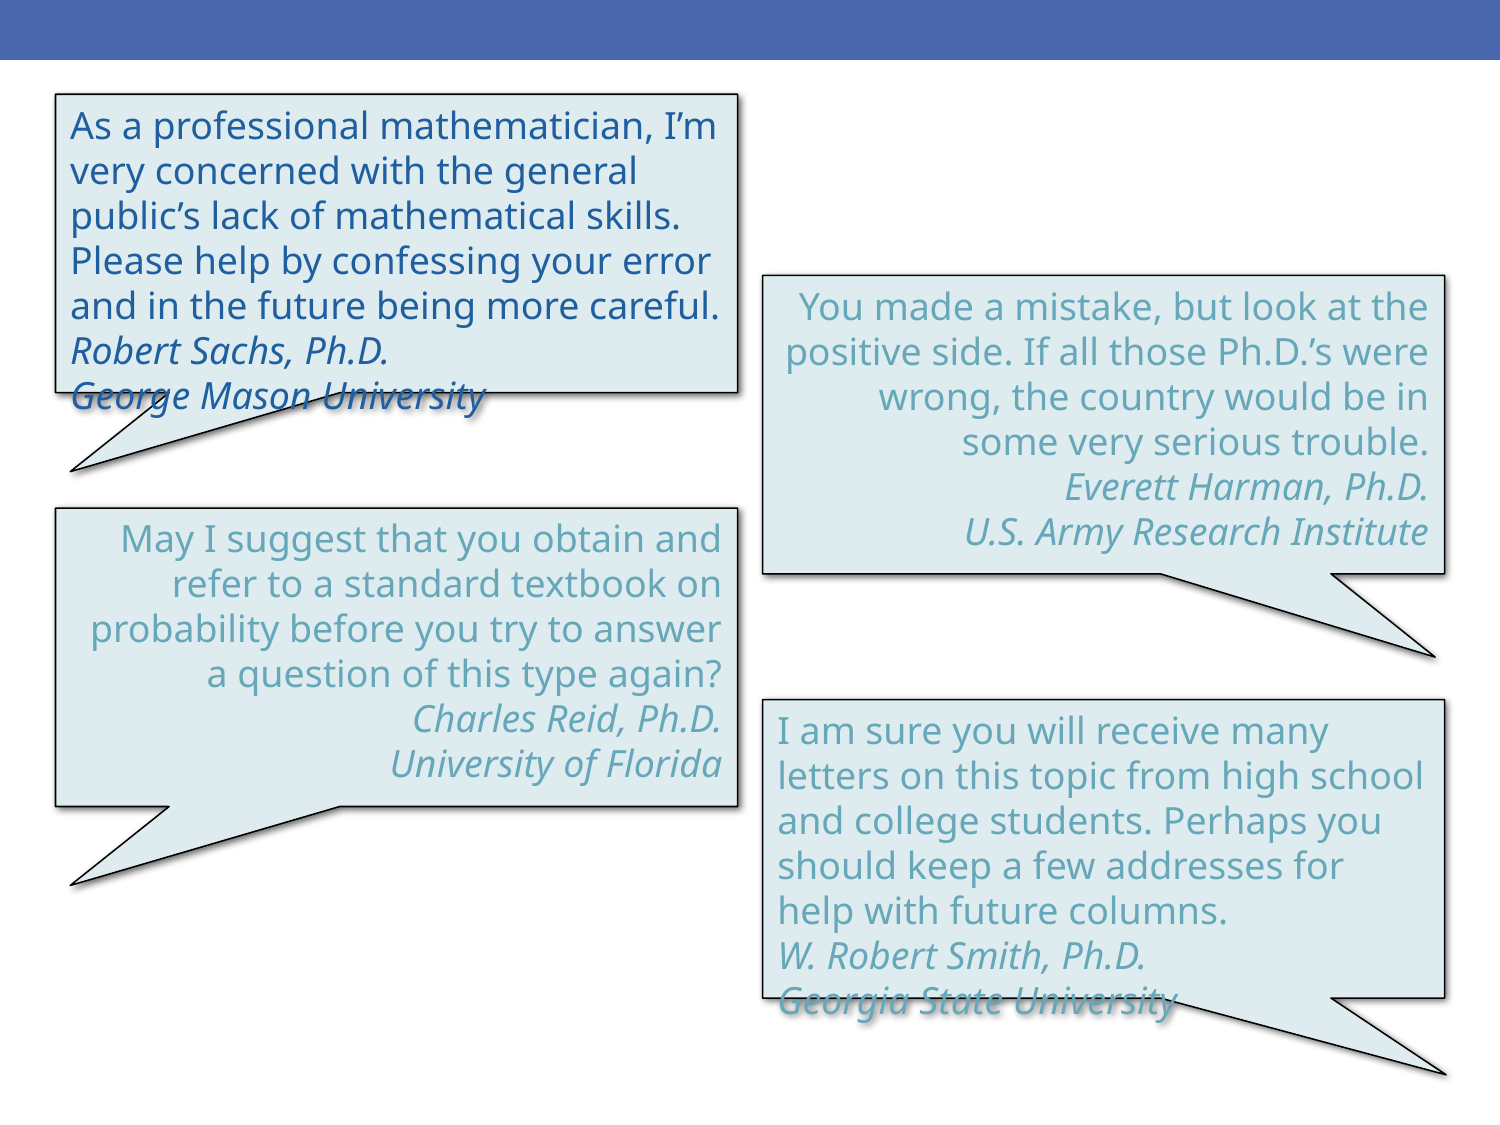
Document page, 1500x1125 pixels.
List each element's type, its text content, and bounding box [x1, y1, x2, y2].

text_box May I suggest that you obtain and refer to a standard textbook on probability before you try to answer a question of this type again? Charles Reid, Ph.D. University of Florida [54, 507, 739, 887]
text_box I am sure you will receive many letters on this topic from high school and college students. Perhaps you should keep a few addresses for help with future columns. W. Robert Smith, Ph.D. Georgia State University [761, 698, 1447, 1076]
text_box As a professional mathematician, I’m very concerned with the general public’s lack of mathematical skills. Please help by confessing your error and in the future being more careful. Robert Sachs, Ph.D. George Mason University [54, 93, 739, 473]
text_box You made a mistake, but look at the positive side. If all those Ph.D.’s were wrong, the country would be in some very serious trouble. Everett Harman, Ph.D. U.S. Army Research Institute [761, 274, 1446, 658]
